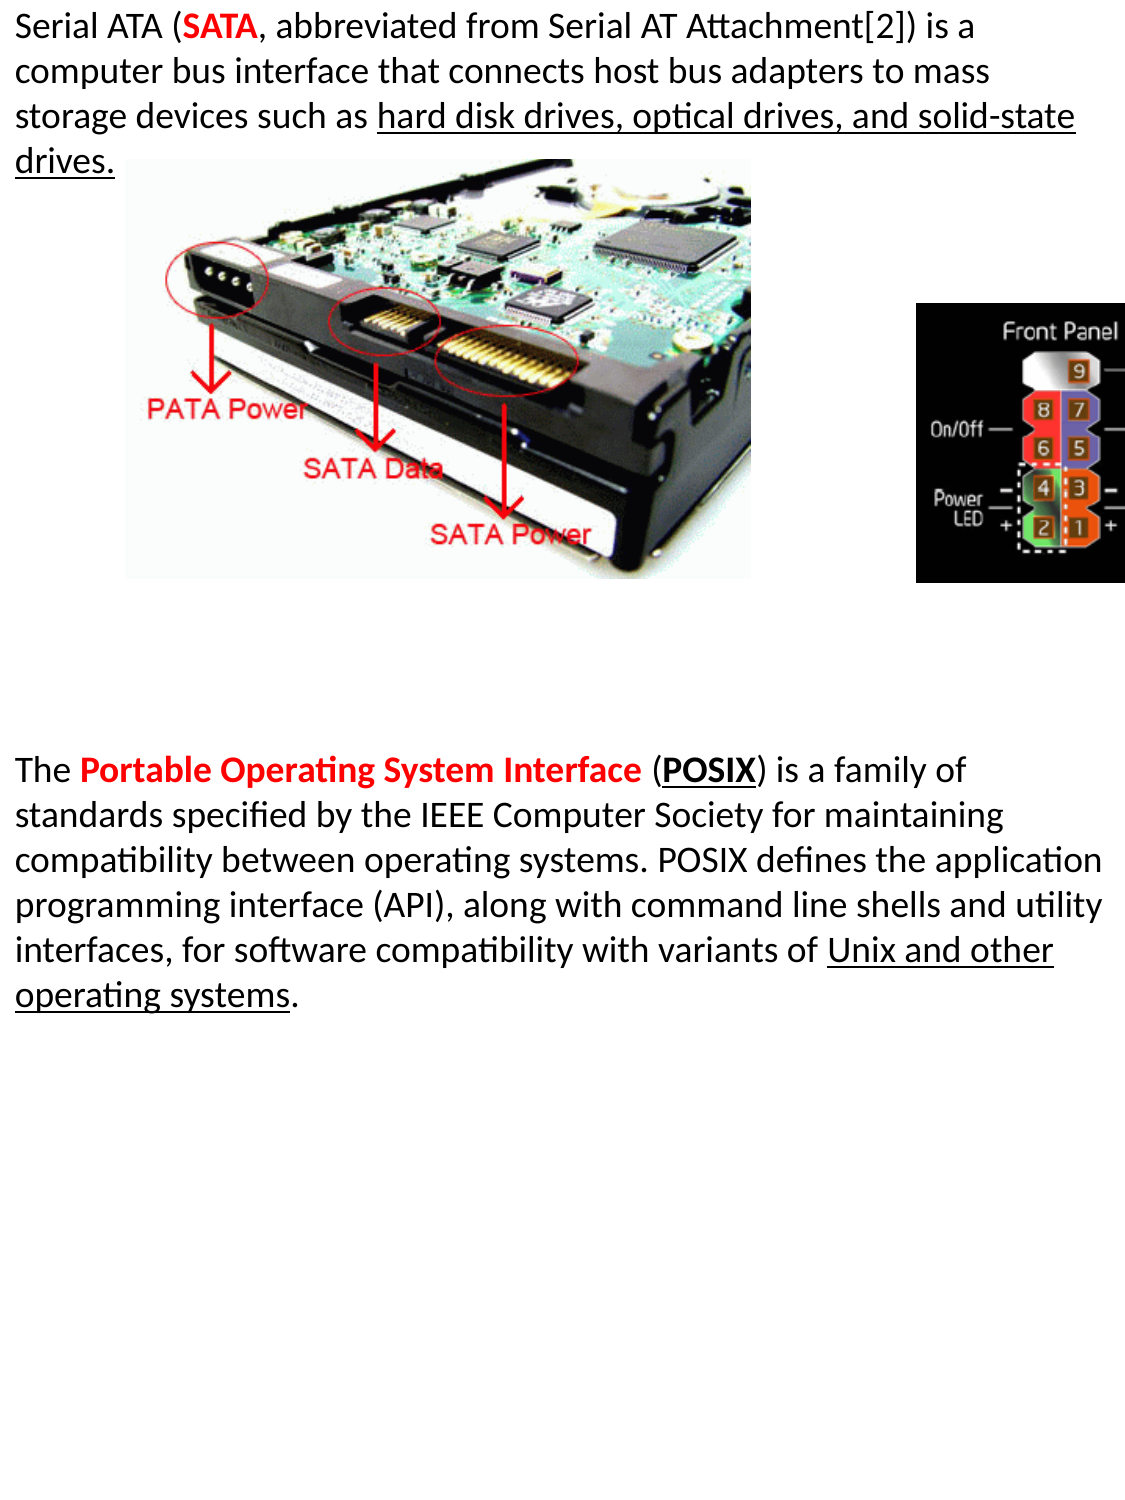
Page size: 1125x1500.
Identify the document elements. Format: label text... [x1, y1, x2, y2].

picture [125, 159, 751, 579]
text_box Serial ATA (SATA, abbreviated from Serial AT Attachment[2]) is a computer bus interface that connects host bus adapters to mass storage devices such as hard disk drives, optical drives, and solid-state drives. [0, 0, 1125, 189]
picture [916, 303, 1125, 584]
text_box The Portable Operating System Interface (POSIX) is a family of standards specified by the IEEE Computer Society for maintaining compatibility between operating systems. POSIX defines the application programming interface (API), along with command line shells and utility interfaces, for software compatibility with variants of Unix and other operating systems. [0, 738, 1125, 1023]
